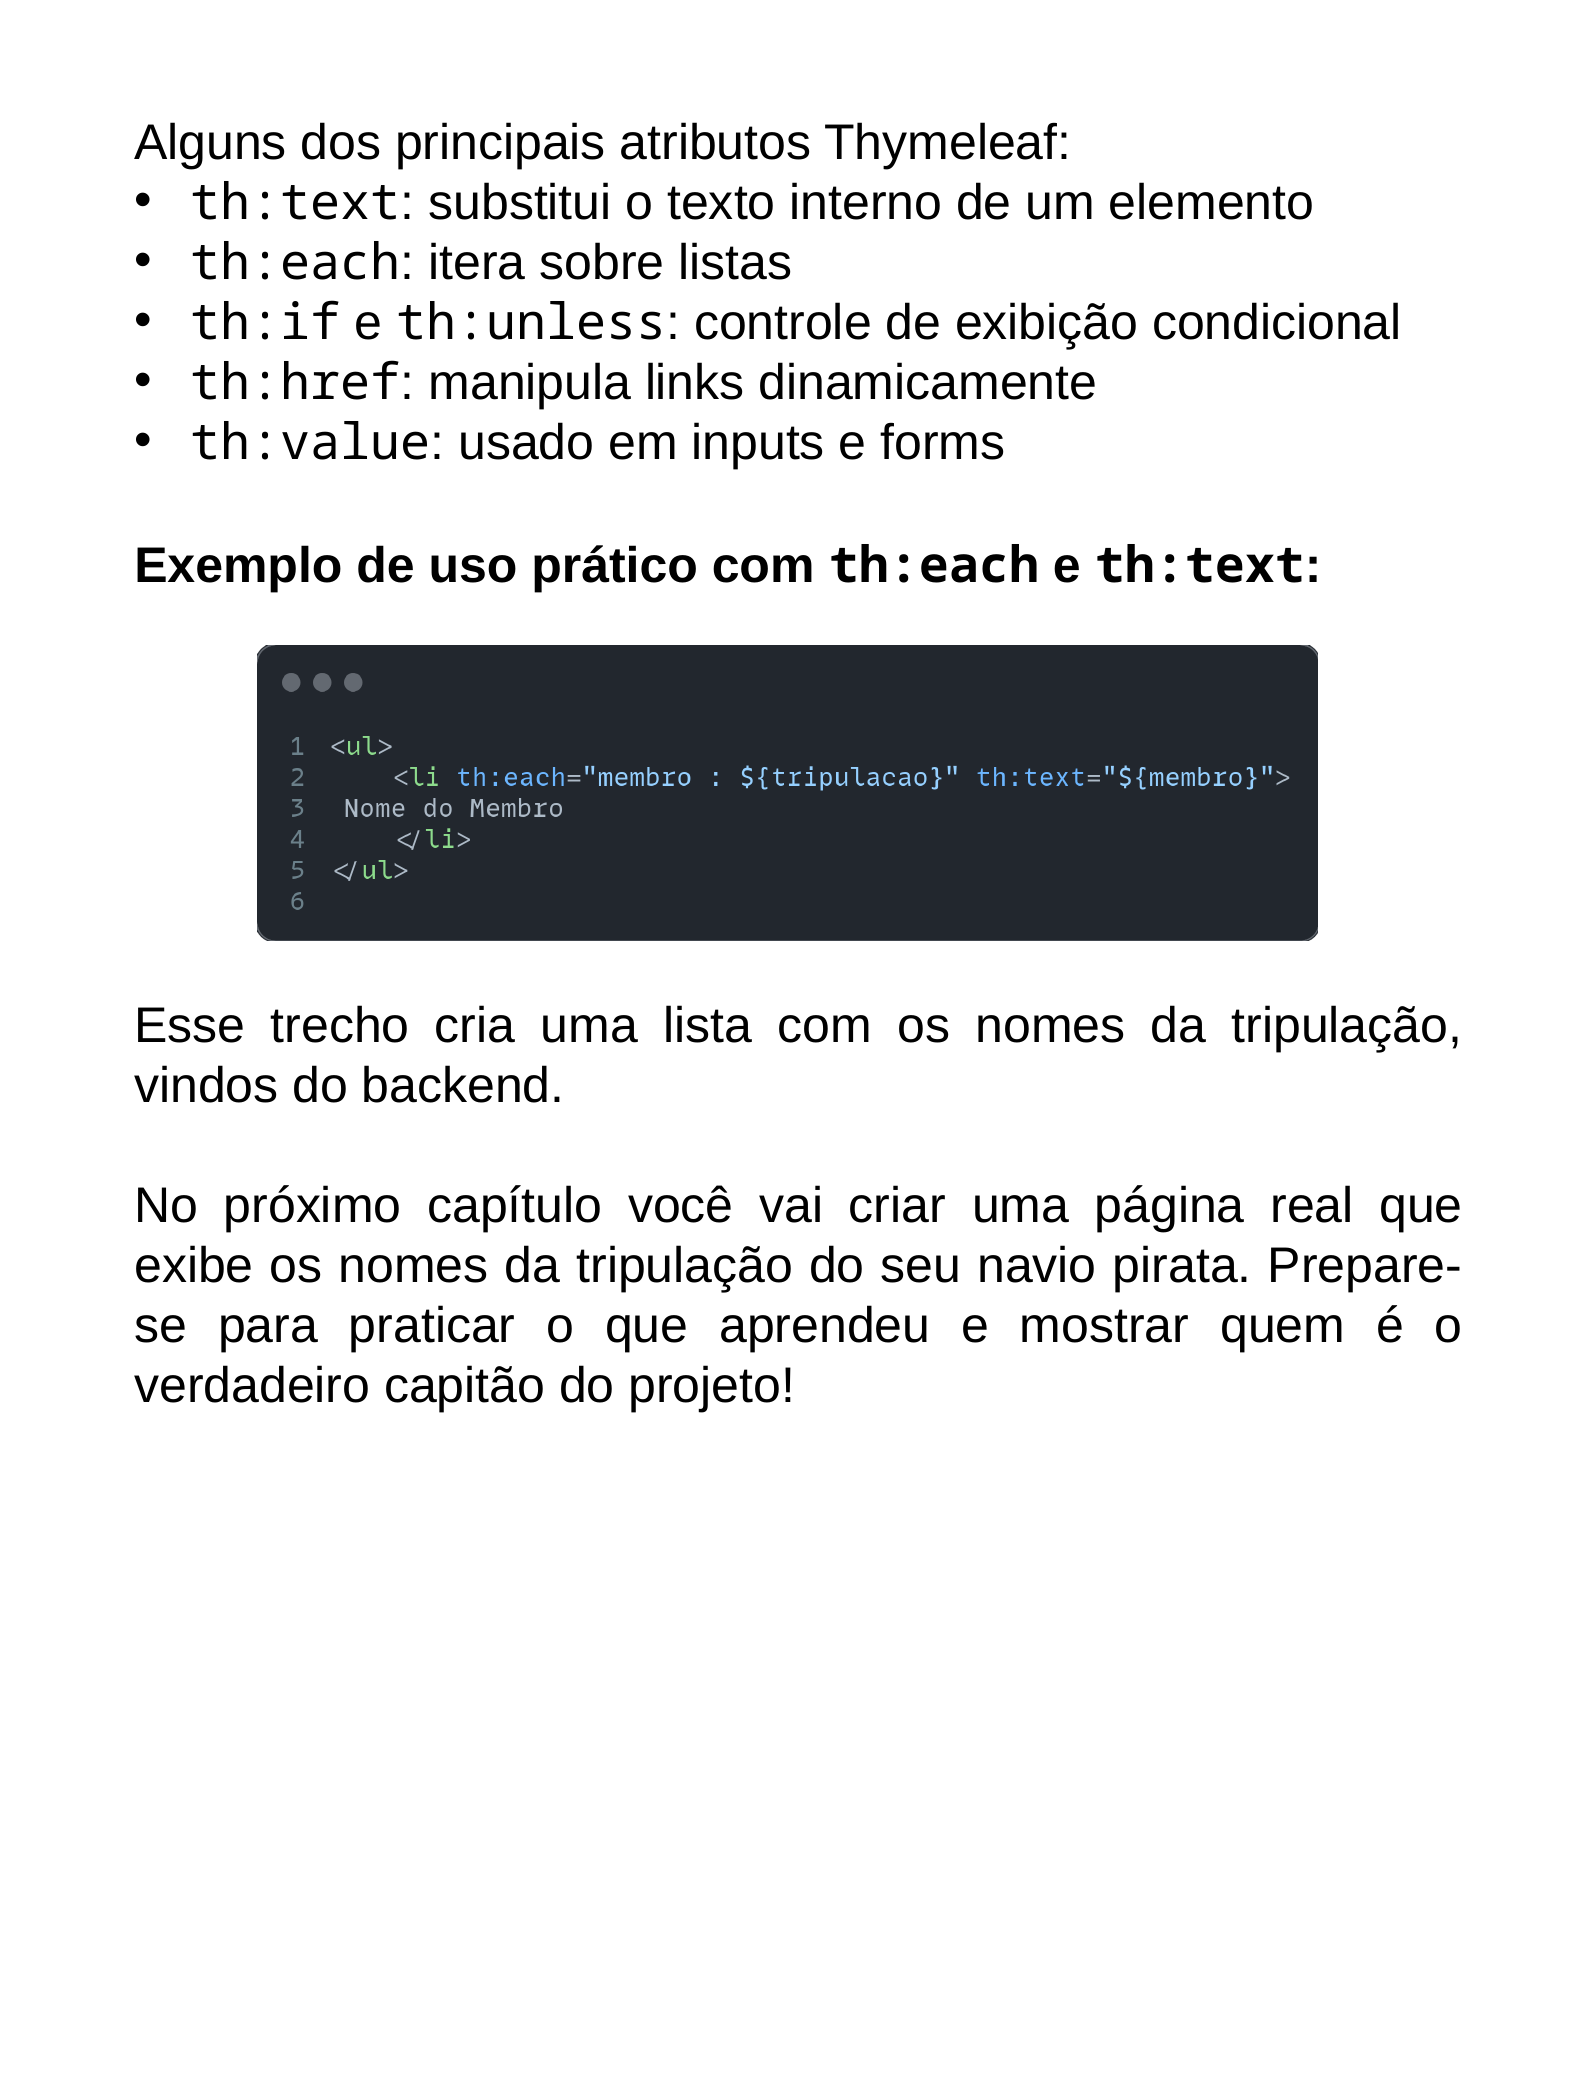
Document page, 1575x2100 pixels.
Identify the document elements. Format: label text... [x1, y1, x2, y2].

text_box No próximo capítulo você vai criar uma página real que exibe os nomes da tripulação do seu navio pirata. Prepare-se para praticar o que aprendeu e mostrar quem é o verdadeiro capitão do projeto! [119, 1165, 1478, 1421]
picture [257, 645, 1318, 941]
text_box Exemplo de uso prático com th:each e th:text: [119, 525, 1478, 600]
text_box Alguns dos principais atributos Thymeleaf: th:text: substitui o texto interno de um elemento th:each: itera sobre listas th:if e th:unless: controle de exibição condicional th:href: manipula links dinamicamente th:value: usado em inputs e forms [119, 102, 1478, 478]
text_box Esse trecho cria uma lista com os nomes da tripulação, vindos do backend. [119, 984, 1478, 1120]
